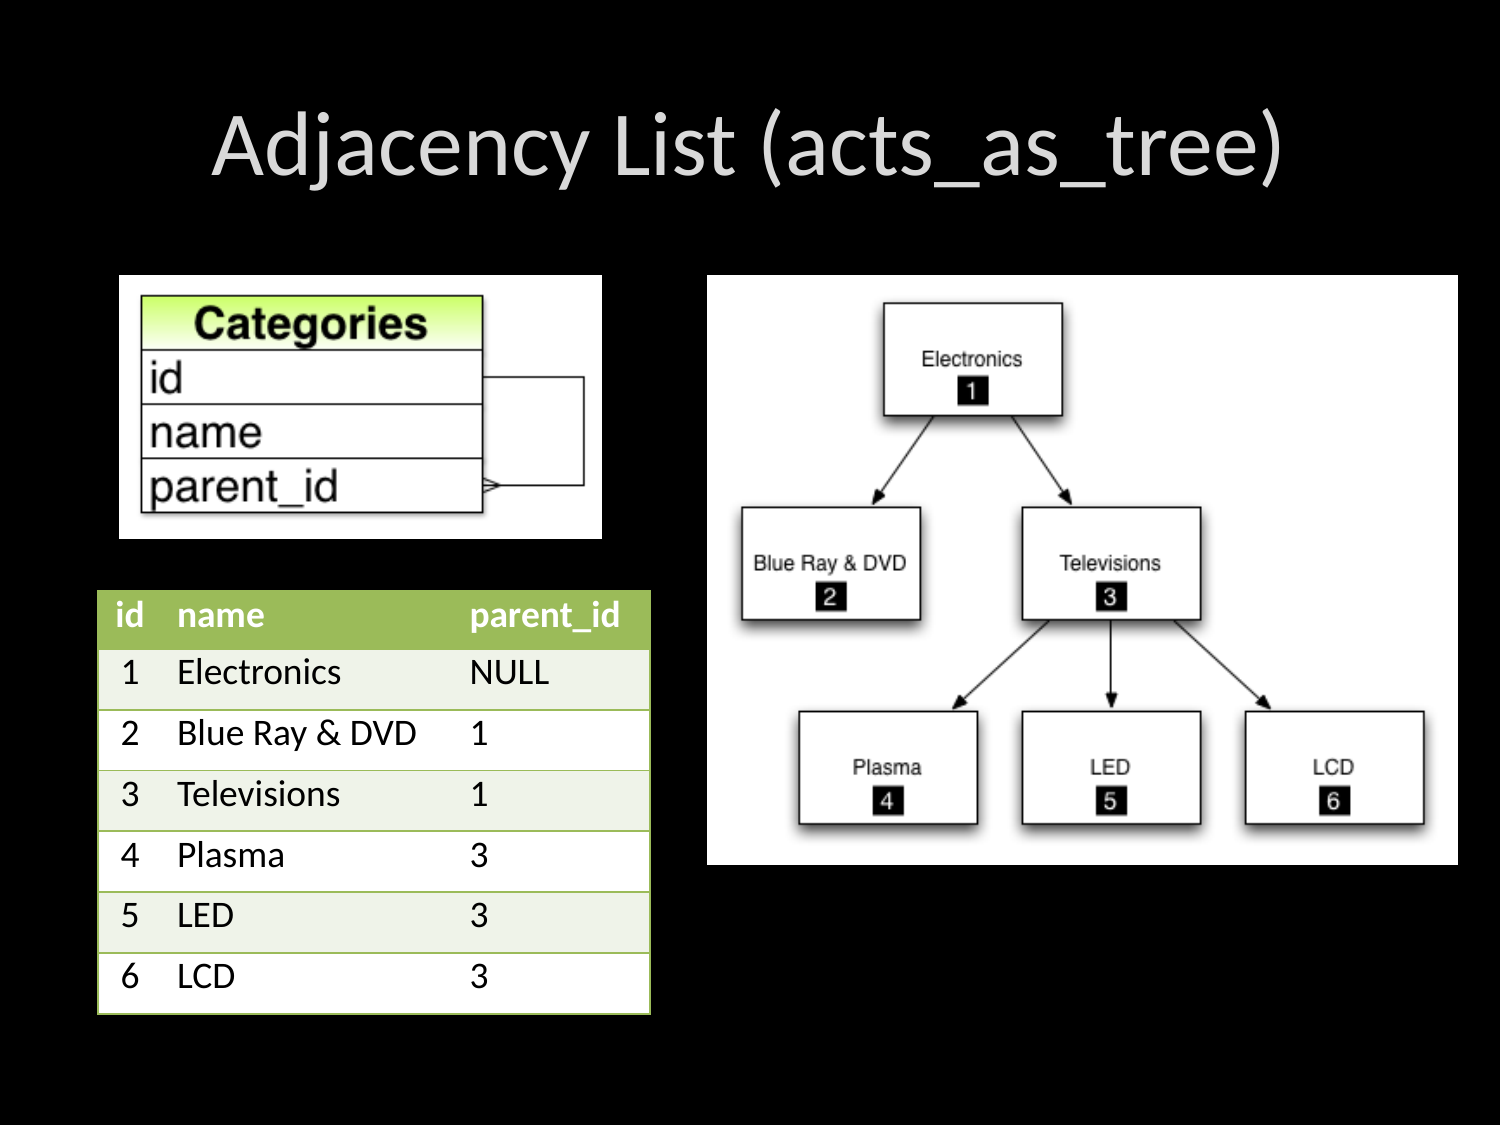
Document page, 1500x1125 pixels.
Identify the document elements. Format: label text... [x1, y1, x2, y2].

title Adjacency List (acts_as_tree) [75, 45, 1425, 233]
table_cell LED [162, 893, 455, 952]
table_header id [99, 592, 162, 648]
table_cell Electronics [162, 650, 455, 709]
picture [707, 275, 1459, 866]
picture [118, 275, 603, 540]
table_cell LCD [162, 954, 455, 1013]
table_cell 3 [455, 893, 649, 952]
table_cell 3 [455, 954, 649, 1013]
table_cell 1 [455, 771, 649, 830]
table_cell 3 [99, 771, 162, 830]
table_cell 1 [99, 650, 162, 709]
table_header name [162, 592, 455, 648]
table_cell 2 [99, 711, 162, 770]
table_cell Blue Ray & DVD [162, 711, 455, 770]
table_header parent_id [455, 592, 649, 648]
table_cell Plasma [162, 832, 455, 891]
table_cell NULL [455, 650, 649, 709]
table_cell 3 [455, 832, 649, 891]
table_cell 1 [455, 711, 649, 770]
table_cell 6 [99, 954, 162, 1013]
table_cell 4 [99, 832, 162, 891]
table_cell 5 [99, 893, 162, 952]
table_cell Televisions [162, 771, 455, 830]
